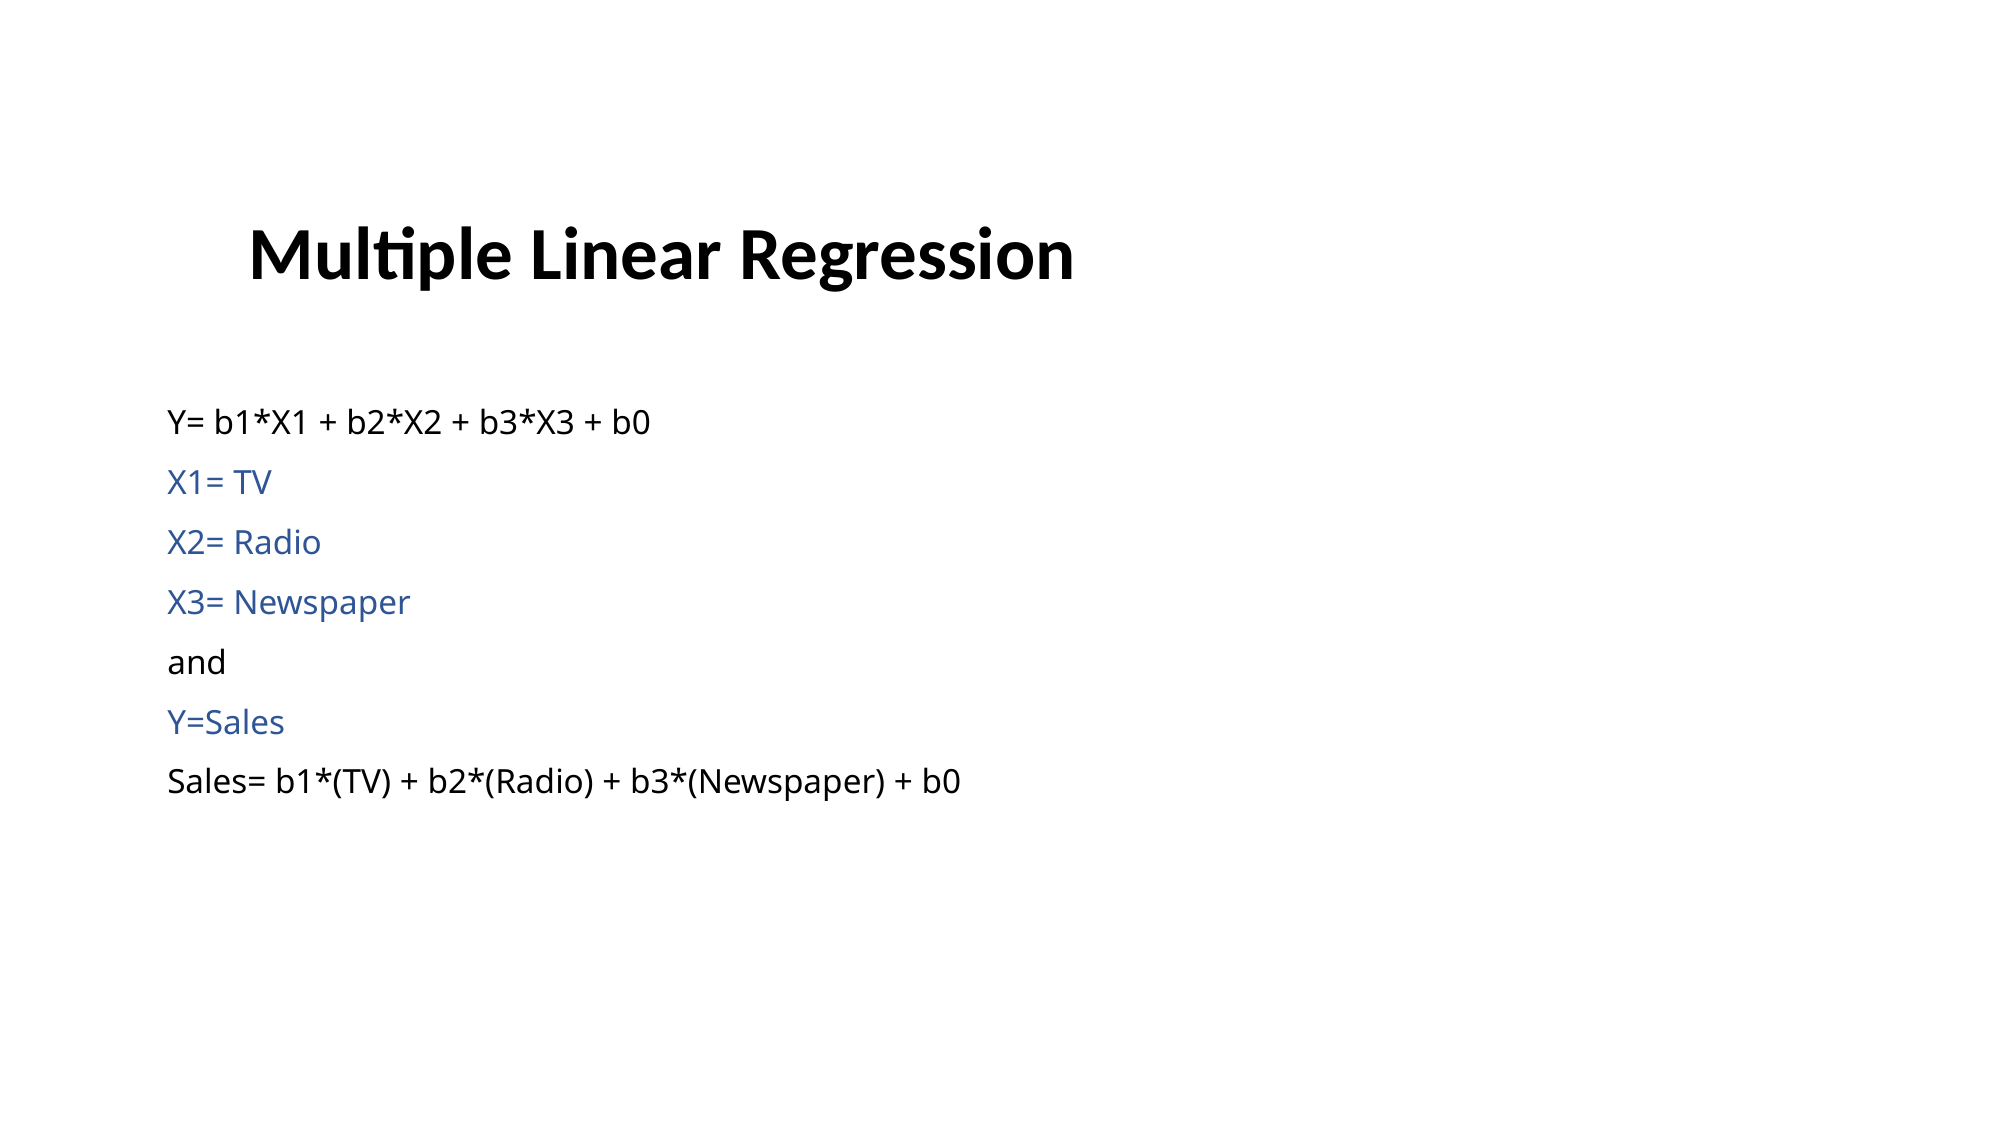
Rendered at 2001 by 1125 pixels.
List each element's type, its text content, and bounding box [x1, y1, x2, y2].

text_box Multiple Linear Regression [234, 196, 1092, 302]
text_box Y= b1*X1 + b2*X2 + b3*X3 + b0 X1= TV X2= Radio X3= Newspaper and Y=Sales Sales= b1*(TV) + b2*(Radio) + b3*(Newspaper) + b0 [152, 373, 1633, 868]
